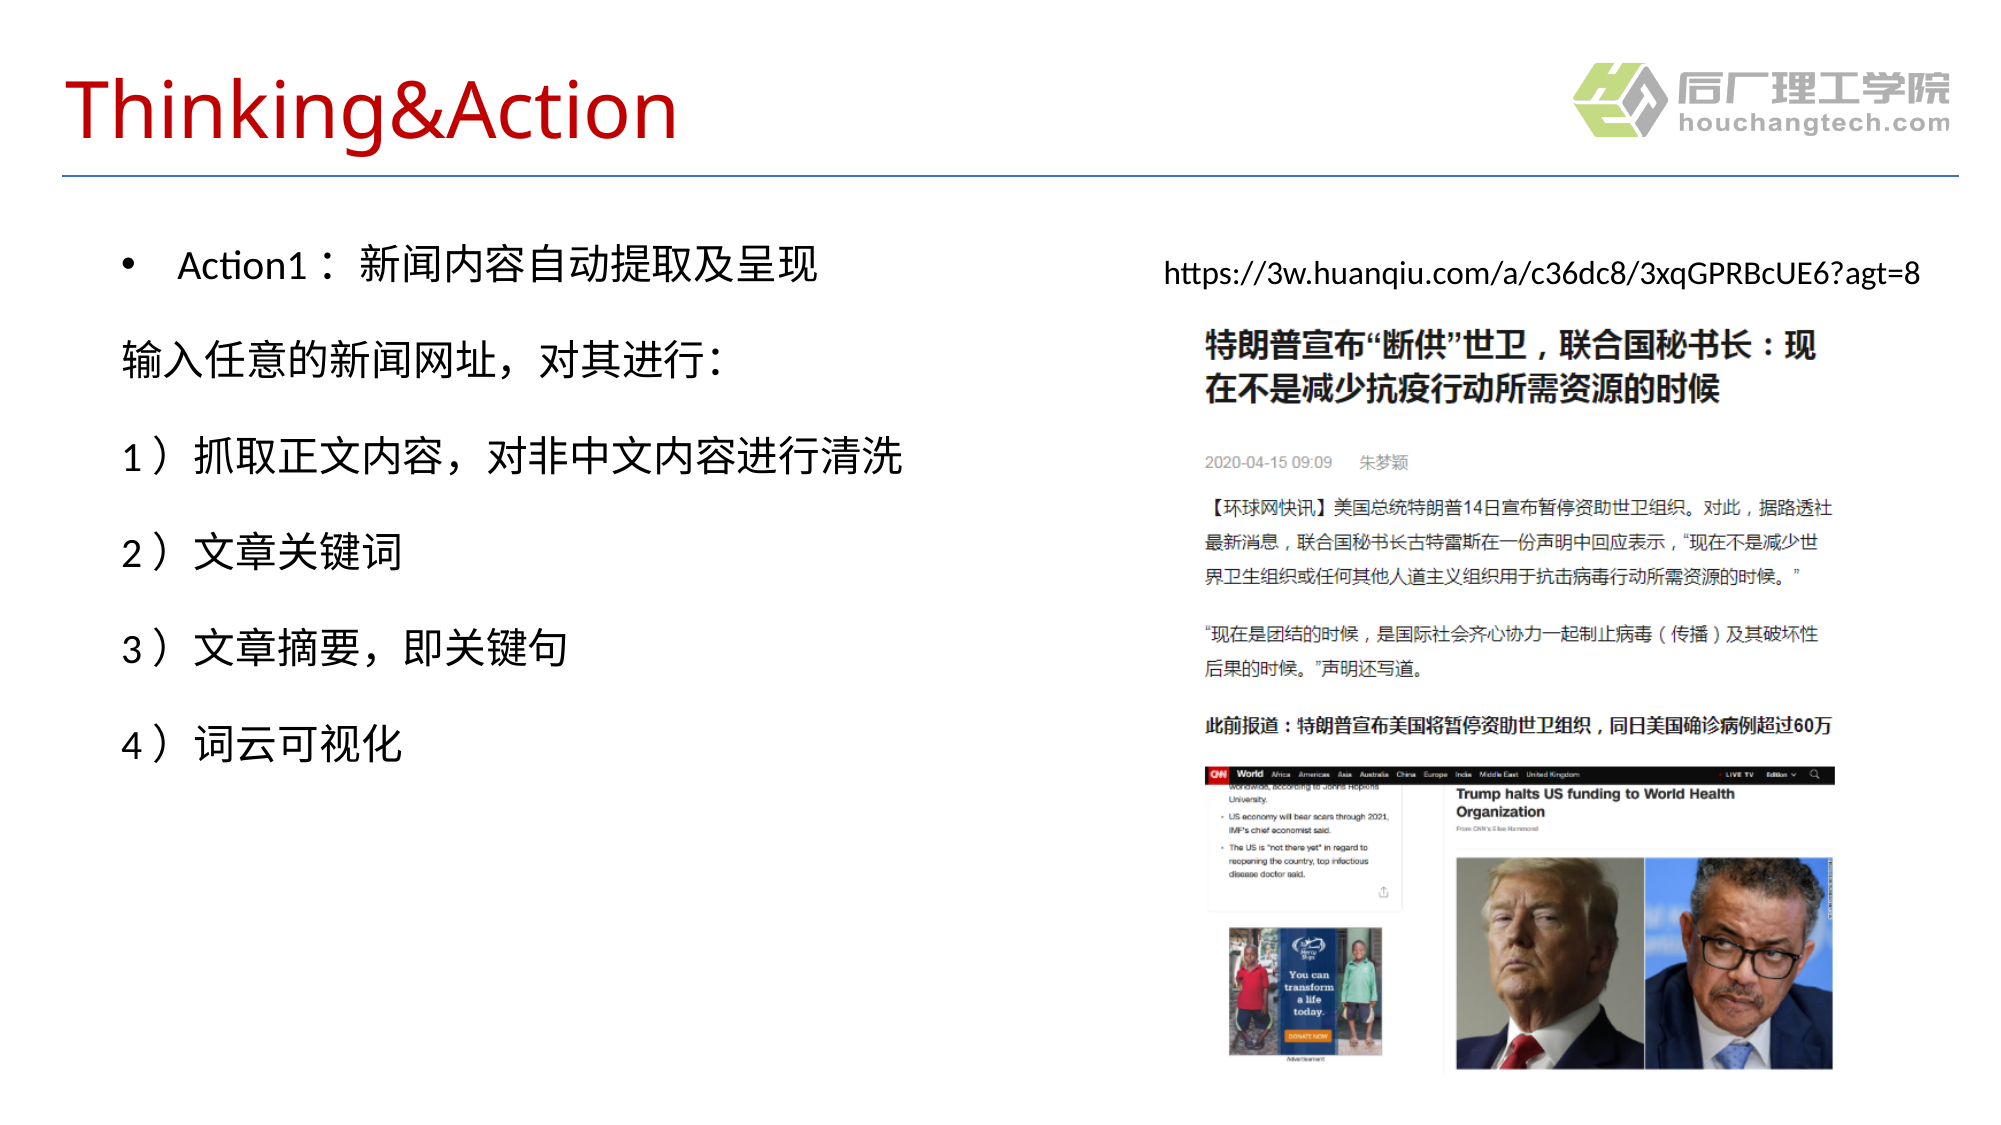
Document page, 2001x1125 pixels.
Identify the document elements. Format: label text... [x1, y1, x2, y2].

picture [1166, 314, 1889, 1086]
title Thinking&Action [57, 59, 1728, 167]
text_box https://3w.huanqiu.com/a/c36dc8/3xqGPRBcUE6?agt=8 [1156, 243, 1979, 299]
list Action1：新闻内容自动提取及呈现 输入任意的新闻网址，对其进行： 1）抓取正文内容，对非中文内容进行清洗 2）文章关键词 3）文章摘要，即关键句 4）词云可视化 [113, 204, 1840, 920]
